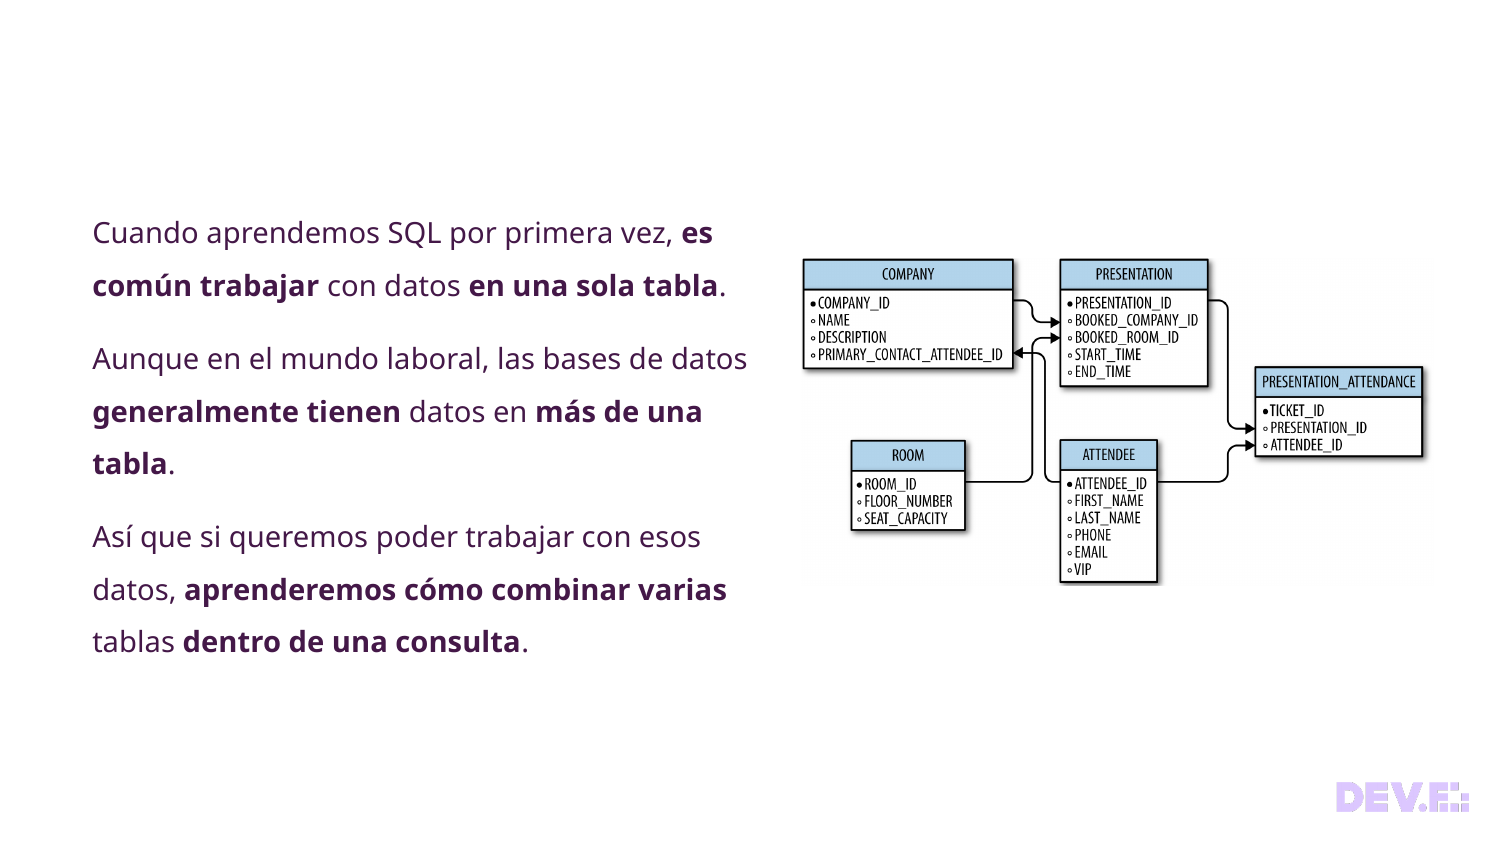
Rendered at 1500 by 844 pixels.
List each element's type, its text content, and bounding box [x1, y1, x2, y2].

picture [801, 257, 1434, 586]
text_box Cuando aprendemos SQL por primera vez, es común trabajar con datos en una sola tabla. Aunque en el mundo laboral, las bases de datos generalmente tienen datos en más de una tabla. Así que si queremos poder trabajar con esos datos, aprenderemos cómo combinar varias tablas dentro de una consulta. [77, 182, 803, 674]
picture [1330, 776, 1474, 818]
